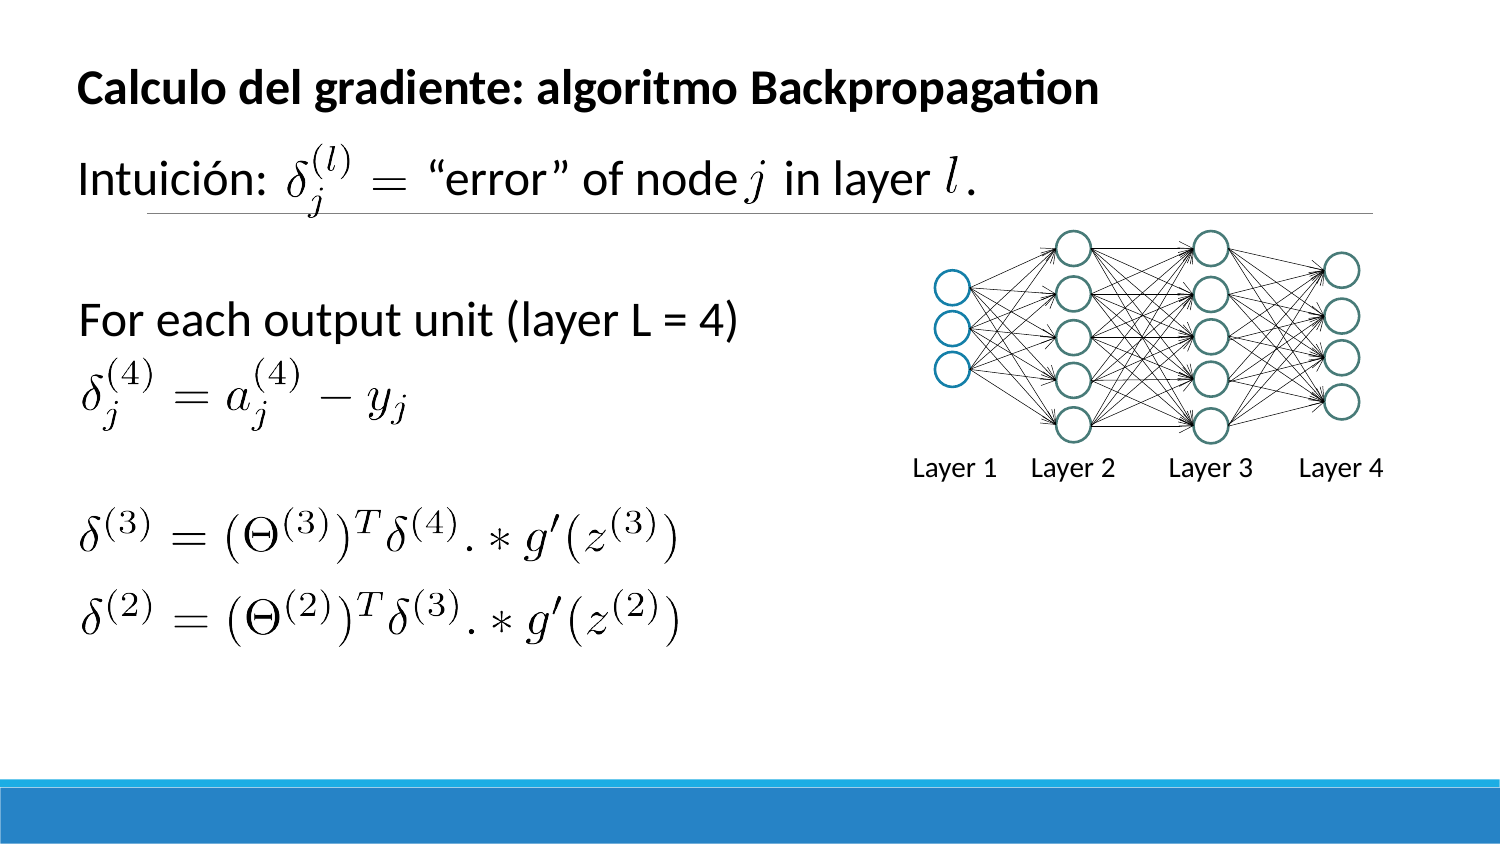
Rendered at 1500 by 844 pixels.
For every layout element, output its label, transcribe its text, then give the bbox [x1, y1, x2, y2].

picture [80, 506, 677, 565]
picture [945, 156, 959, 193]
picture [82, 588, 679, 647]
picture [82, 356, 406, 432]
text_box Calculo del gradiente: algoritmo Backpropagation [62, 46, 1263, 122]
picture [286, 143, 407, 219]
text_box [897, 230, 1400, 492]
picture [743, 159, 766, 204]
text_box Intuición: “error” of node in layer . [62, 138, 1113, 213]
text_box For each output unit (layer L = 4) [63, 279, 796, 355]
